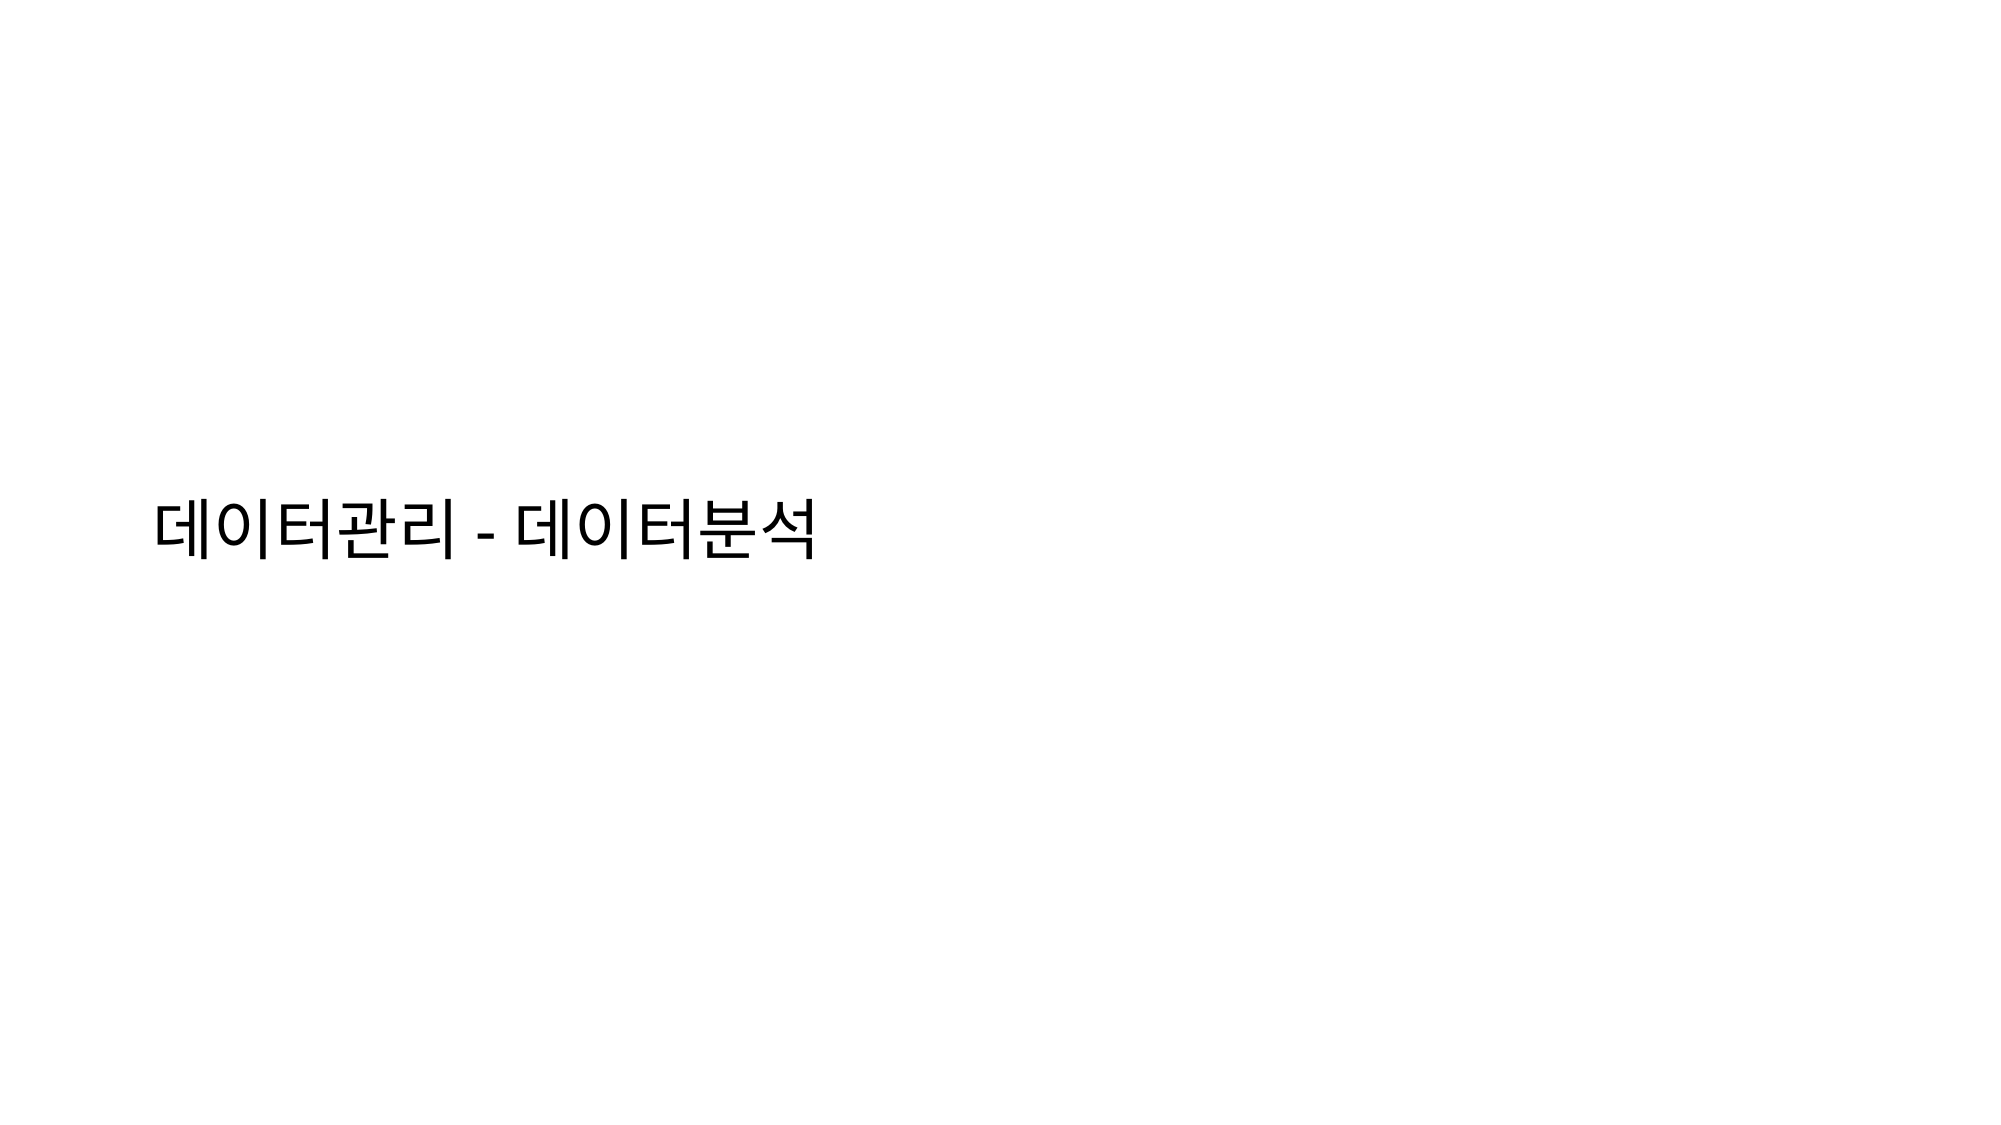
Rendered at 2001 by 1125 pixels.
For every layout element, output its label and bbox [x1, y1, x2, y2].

title [137, 424, 1863, 642]
